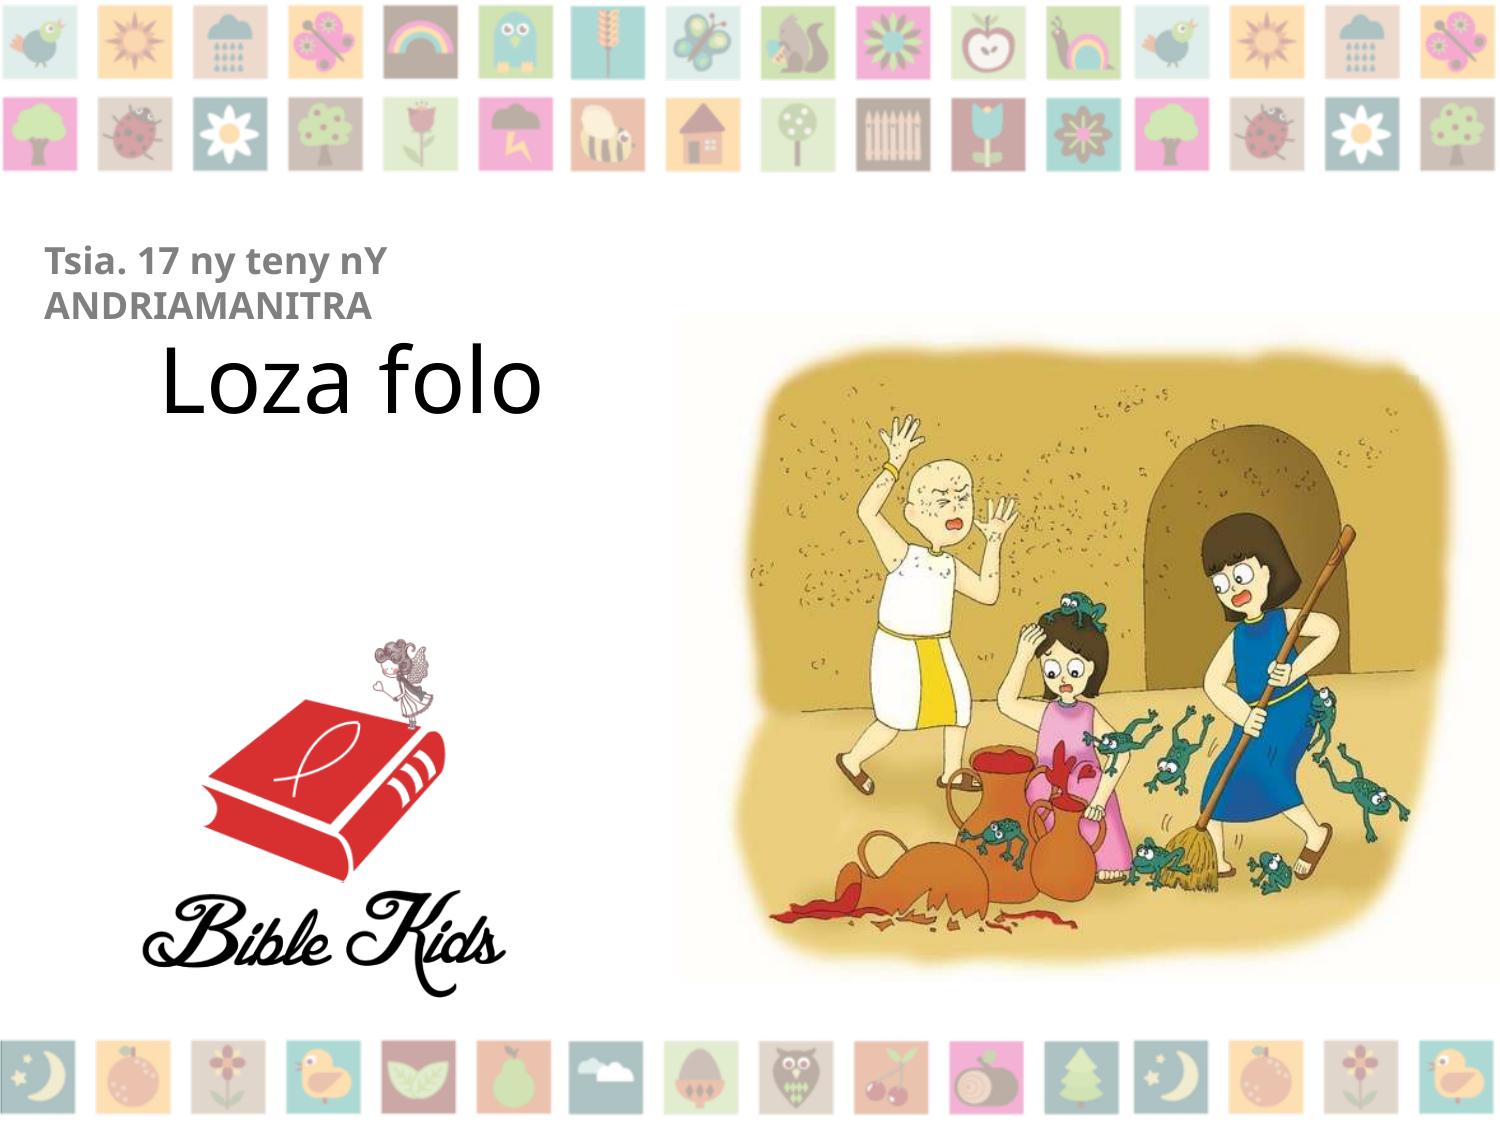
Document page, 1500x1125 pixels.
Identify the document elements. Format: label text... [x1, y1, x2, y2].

picture [117, 600, 544, 1027]
text_box Loza folo [29, 314, 675, 440]
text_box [0, 3, 1500, 181]
picture [677, 314, 1500, 983]
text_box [0, 1028, 1500, 1118]
text_box Tsia. 17 ny teny nY ANDRIAMANITRA [29, 229, 543, 314]
